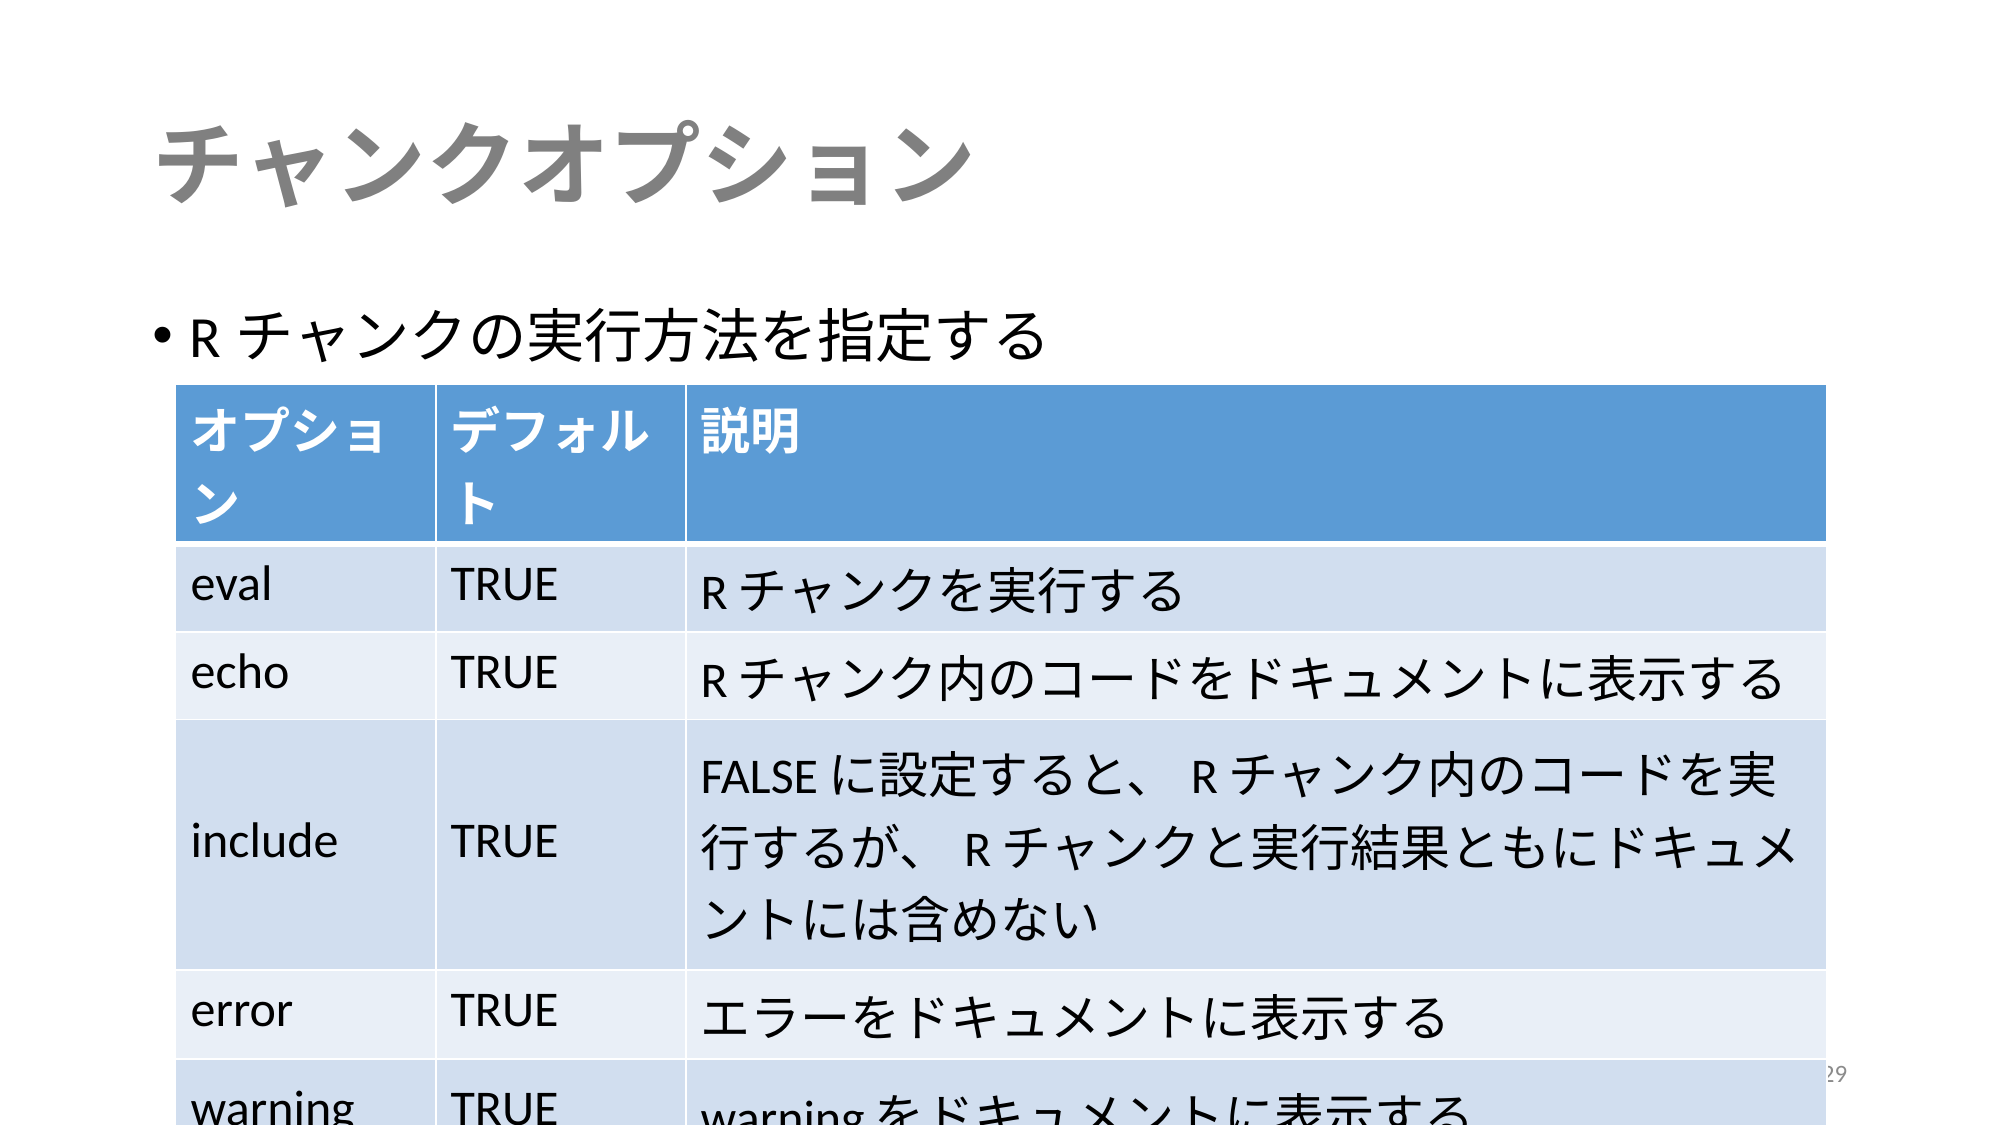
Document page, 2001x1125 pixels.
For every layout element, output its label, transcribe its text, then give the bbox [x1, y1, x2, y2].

table_cell TRUE [437, 971, 685, 1058]
table_cell TRUE [437, 547, 685, 631]
table_header 説明 [687, 385, 1826, 541]
table_cell FALSEに設定すると、Rチャンク内のコードを実行するが、Rチャンクと実行結果ともにドキュメントには含めない [687, 720, 1826, 969]
table_header デフォルト [437, 385, 685, 541]
table_cell TRUE [437, 633, 685, 719]
table_cell include [176, 720, 435, 969]
table_cell warningをドキュメントに表示する [687, 1060, 1826, 1125]
list Rチャンクの実行方法を指定する [137, 299, 1863, 1085]
table_cell エラーをドキュメントに表示する [687, 971, 1826, 1058]
table_cell error [176, 971, 435, 1058]
table_cell eval [176, 547, 435, 631]
table_cell Rチャンクを実行する [687, 547, 1826, 631]
table_cell echo [176, 633, 435, 719]
table_cell TRUE [437, 1060, 685, 1125]
table_header オプション [176, 385, 435, 541]
slide_number 29 [1828, 1042, 1863, 1103]
title チャンクオプション [137, 59, 1863, 278]
table_cell Rチャンク内のコードをドキュメントに表示する [687, 633, 1826, 719]
table_cell warning [176, 1060, 435, 1125]
table_cell TRUE [437, 720, 685, 969]
